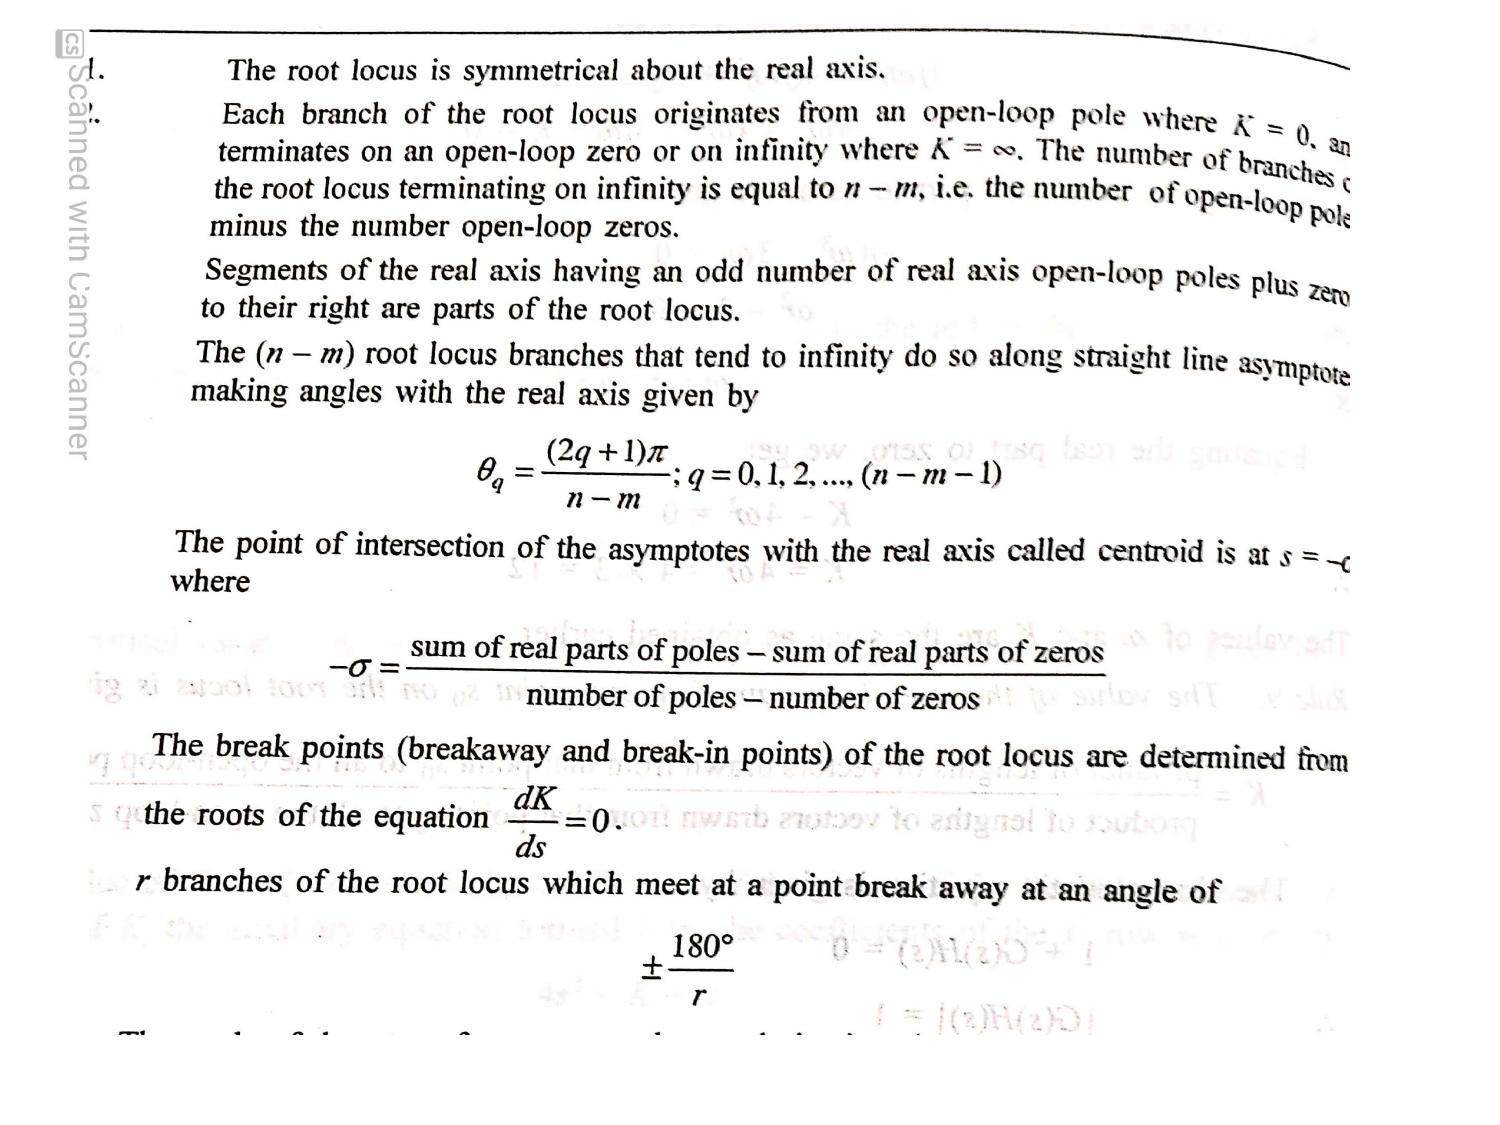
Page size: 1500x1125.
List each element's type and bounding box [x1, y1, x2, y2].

picture [49, 24, 1351, 1035]
